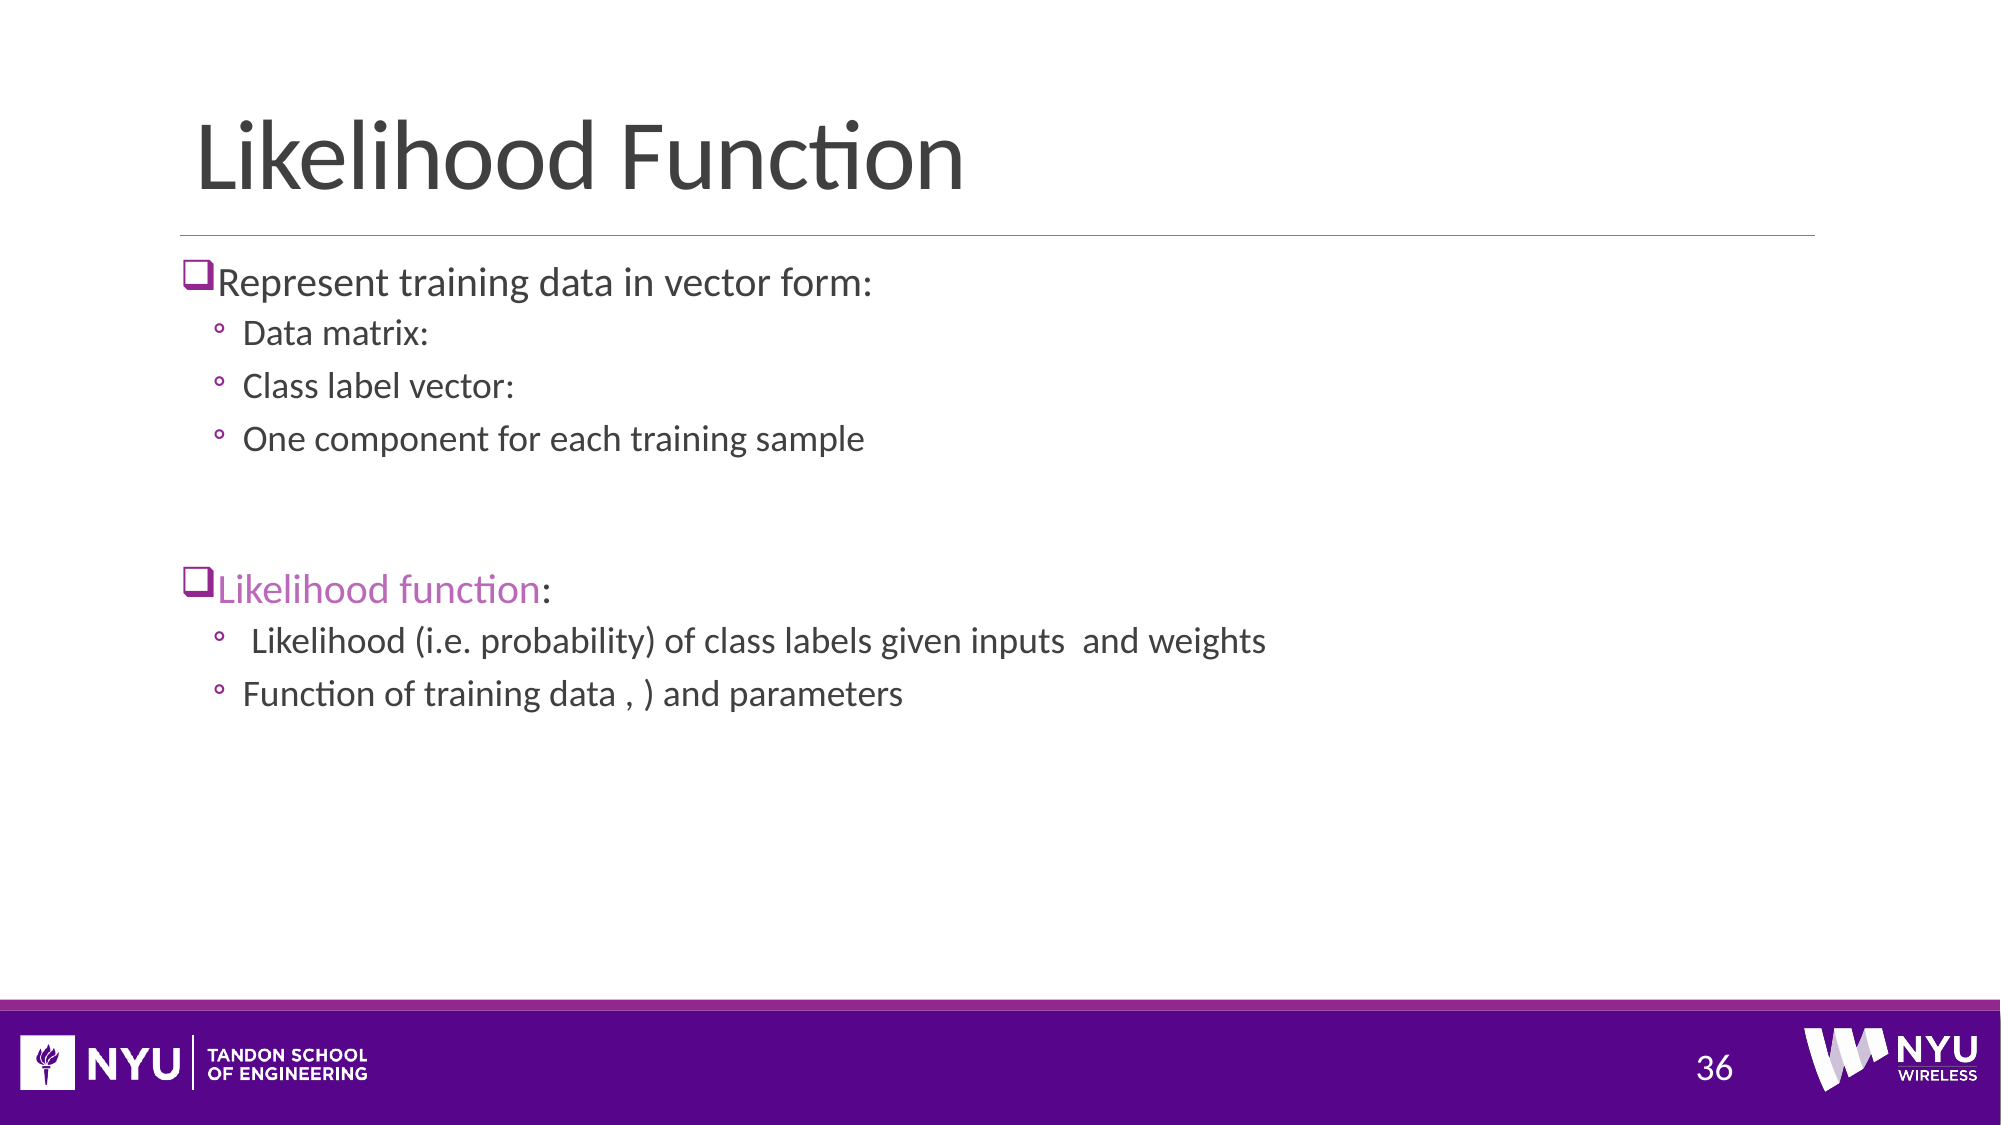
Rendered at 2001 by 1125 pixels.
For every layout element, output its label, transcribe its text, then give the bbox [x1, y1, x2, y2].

slide_number 36 [1533, 1035, 1749, 1096]
title Likelihood Function [180, 47, 1830, 218]
